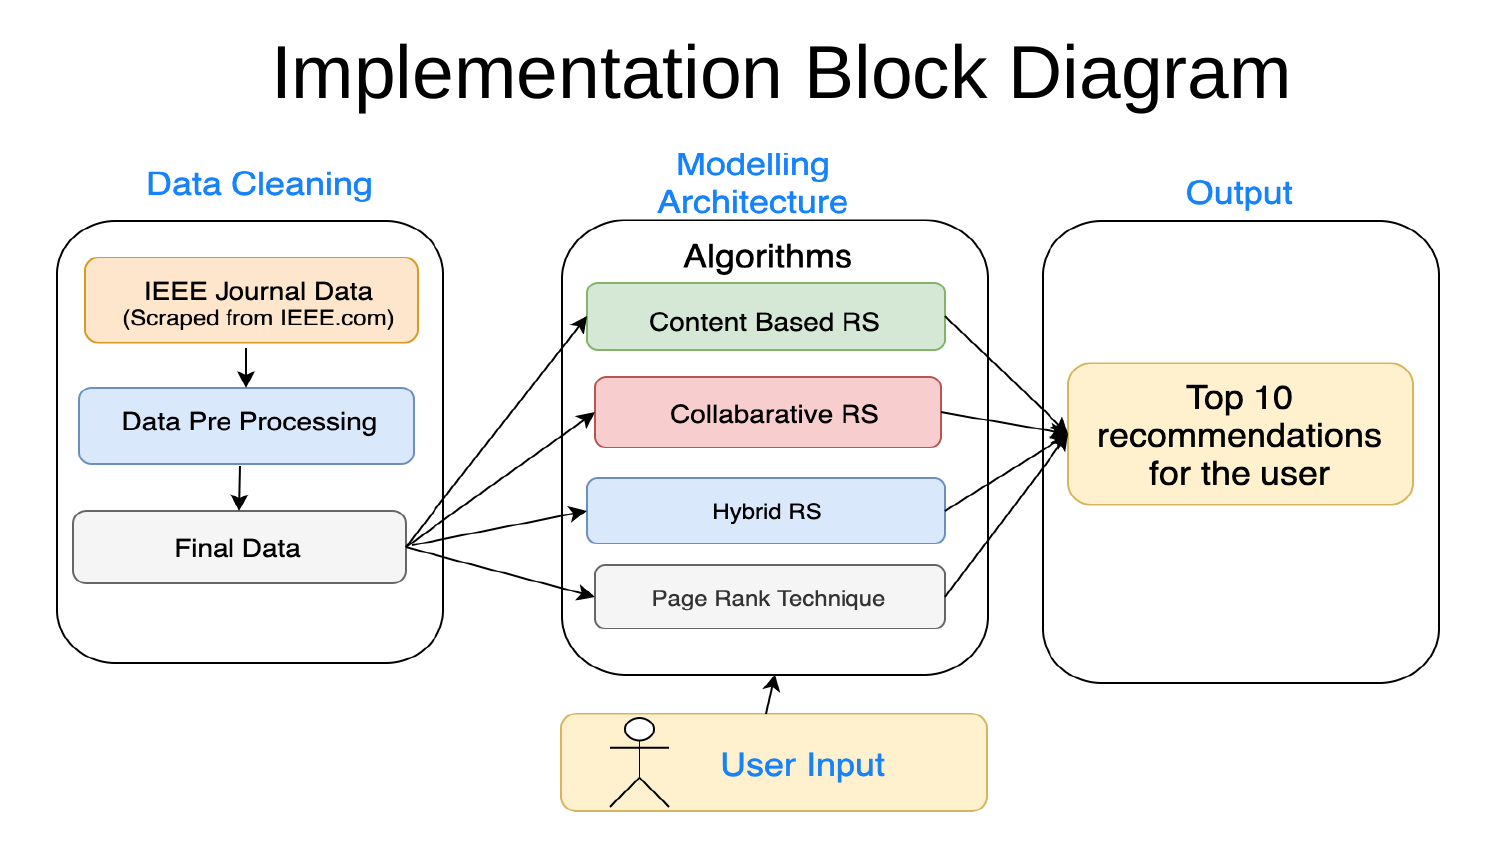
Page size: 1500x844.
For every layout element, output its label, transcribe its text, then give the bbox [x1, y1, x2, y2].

title Implementation Block Diagram [125, 50, 1397, 129]
picture [24, 153, 1461, 819]
